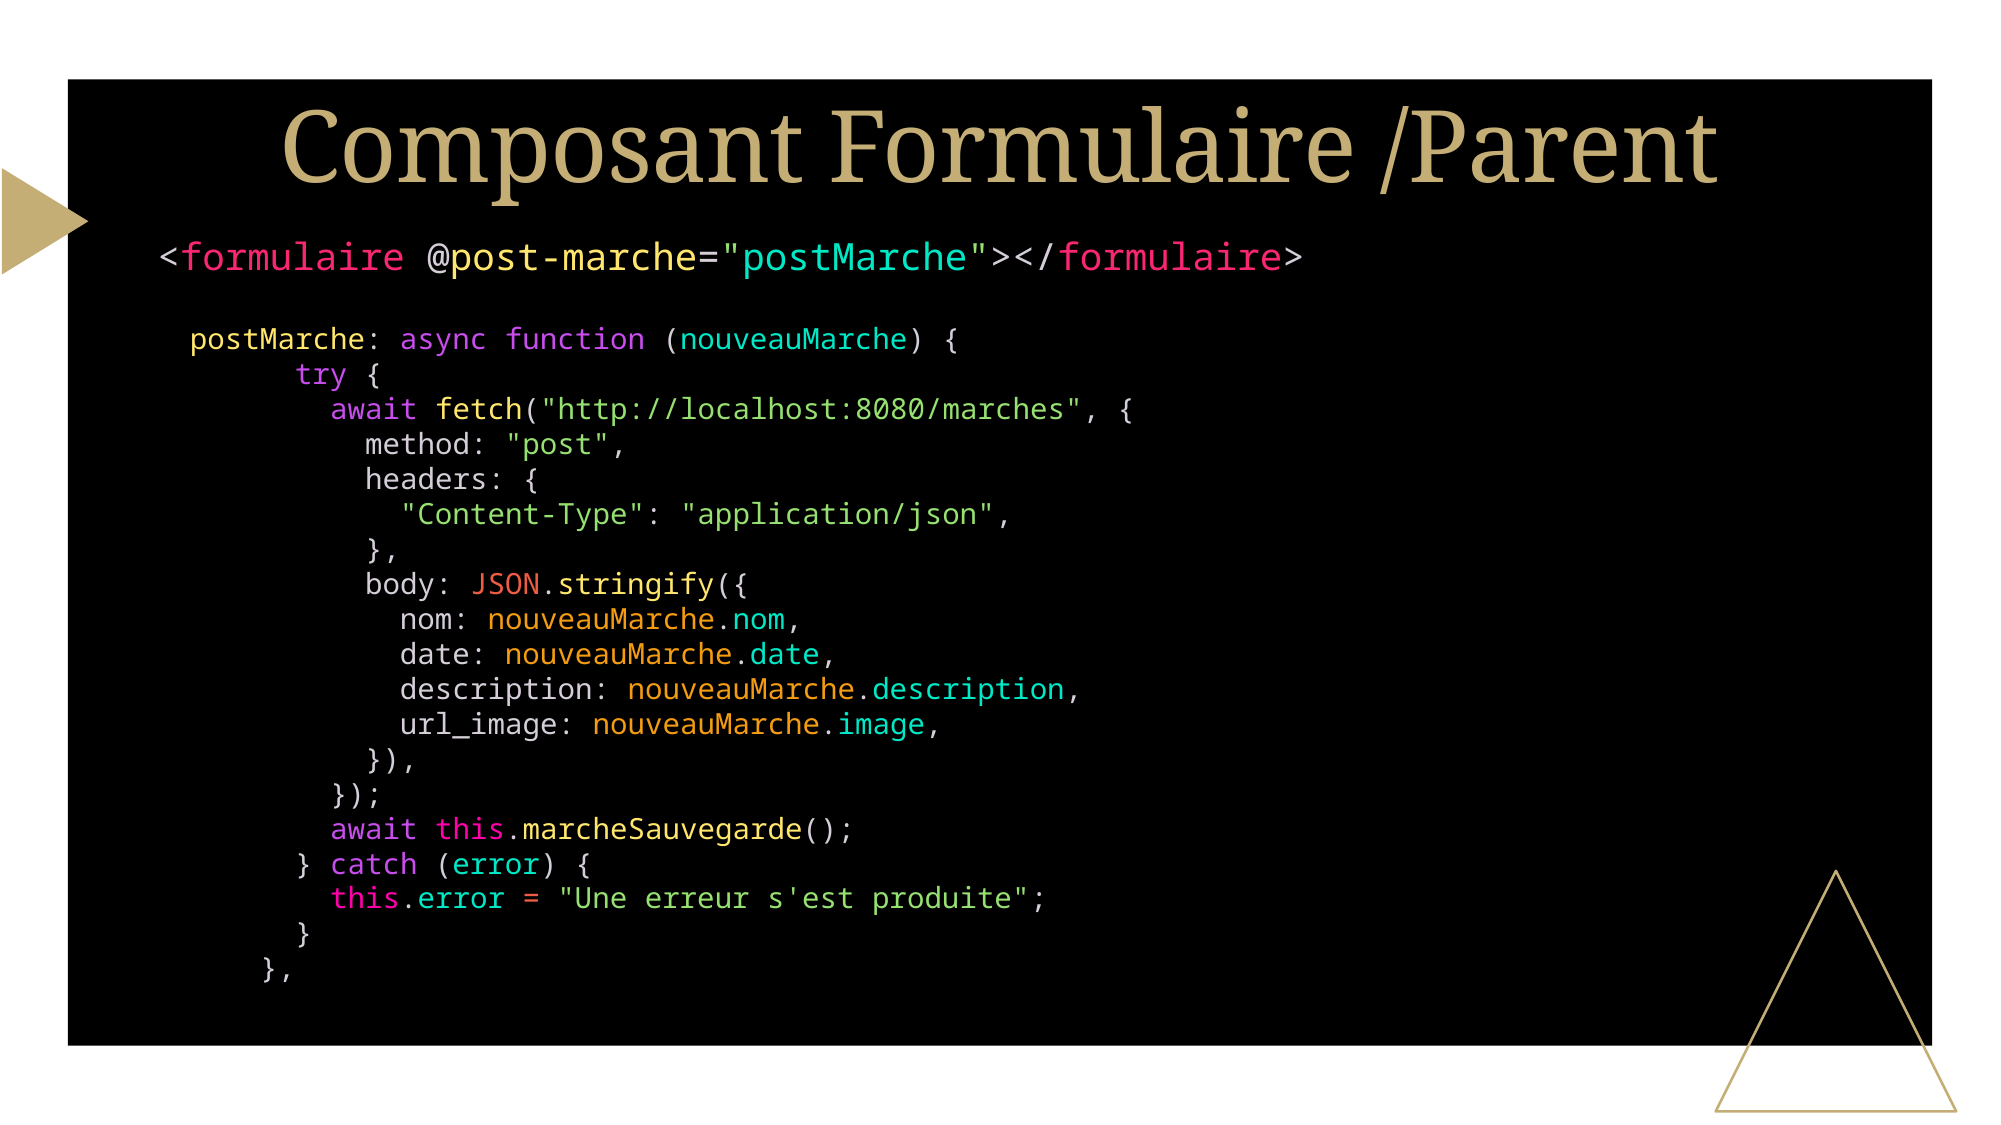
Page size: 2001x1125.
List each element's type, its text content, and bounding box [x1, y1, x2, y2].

text_box postMarche: async function (nouveauMarche) { try { await fetch("http://localhost:8080/marches", { method: "post", headers: { "Content-Type": "application/json", }, body: JSON.stringify({ nom: nouveauMarche.nom, date: nouveauMarche.date, description: nouveauMarche.description, url_image: nouveauMarche.image, }), }); await this.marcheSauvegarde(); } catch (error) { this.error = "Une erreur s'est produite"; } }, [175, 313, 1640, 993]
title Composant Formulaire /Parent [142, 76, 1858, 226]
text_box <formulaire @post-marche="postMarche"></formulaire> [142, 225, 1462, 286]
